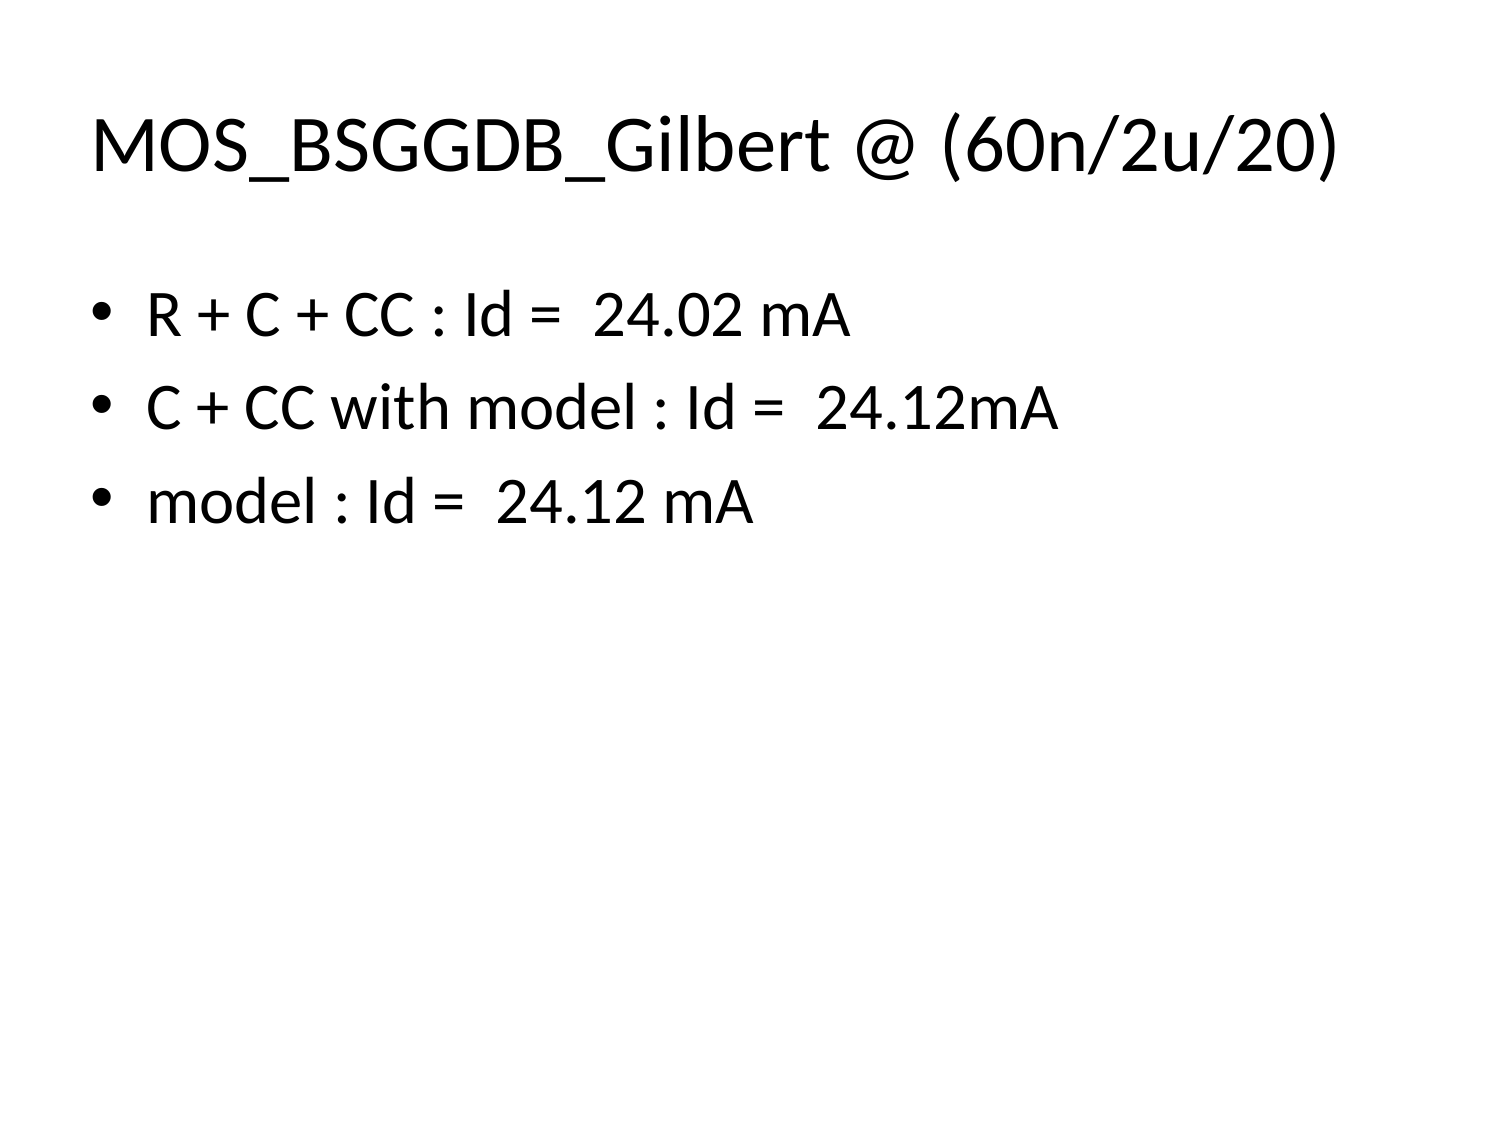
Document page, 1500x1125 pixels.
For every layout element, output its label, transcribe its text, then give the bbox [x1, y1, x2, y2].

title MOS_BSGGDB_Gilbert @ (60n/2u/20) [75, 45, 1425, 233]
list R + C + CC : Id = 24.02 mA C + CC with model : Id = 24.12mA model : Id = 24.12 mA [75, 262, 1425, 1005]
